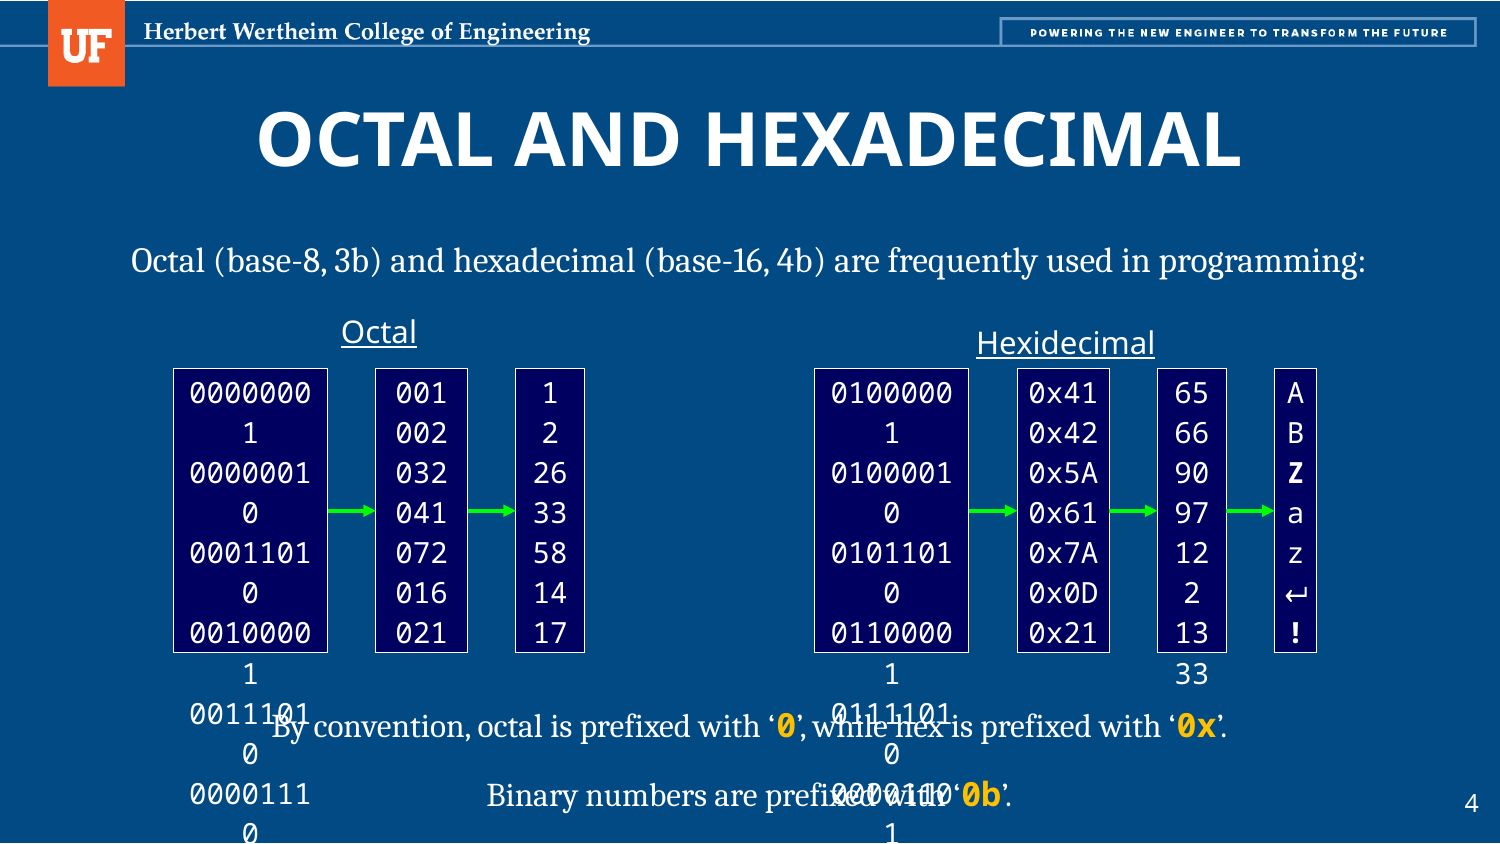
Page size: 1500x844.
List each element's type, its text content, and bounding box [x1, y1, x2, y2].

text_box Hexidecimal [814, 309, 1317, 369]
slide_number 4 [1156, 782, 1494, 828]
text_box By convention, octal is prefixed with ‘0’, while hex is prefixed with ‘0x’. Binary numbers are prefixed with ‘0b’. [112, 690, 1387, 807]
text_box 001 002 032 041 072 016 021 [375, 368, 468, 653]
picture [0, 0, 1500, 843]
text_box 00000001 00000010 00011010 00100001 00111010 00001110 00010001 [173, 368, 328, 653]
text_box 0x41 0x42 0x5A 0x61 0x7A 0x0D 0x21 [1017, 369, 1110, 653]
text_box A B Z a z  ! [1274, 369, 1317, 653]
text_box Octal [173, 298, 585, 358]
list Octal (base-8, 3b) and hexadecimal (base-16, 4b) are frequently used in programming: [112, 229, 1387, 297]
text_box 65 66 90 97 122 13 33 [1157, 369, 1227, 653]
text_box 1 2 26 33 58 14 17 [515, 368, 585, 653]
title Octal and Hexadecimal [112, 84, 1387, 212]
text_box 01000001 01000010 01011010 01100001 01111010 00001101 00100001 [814, 369, 969, 653]
